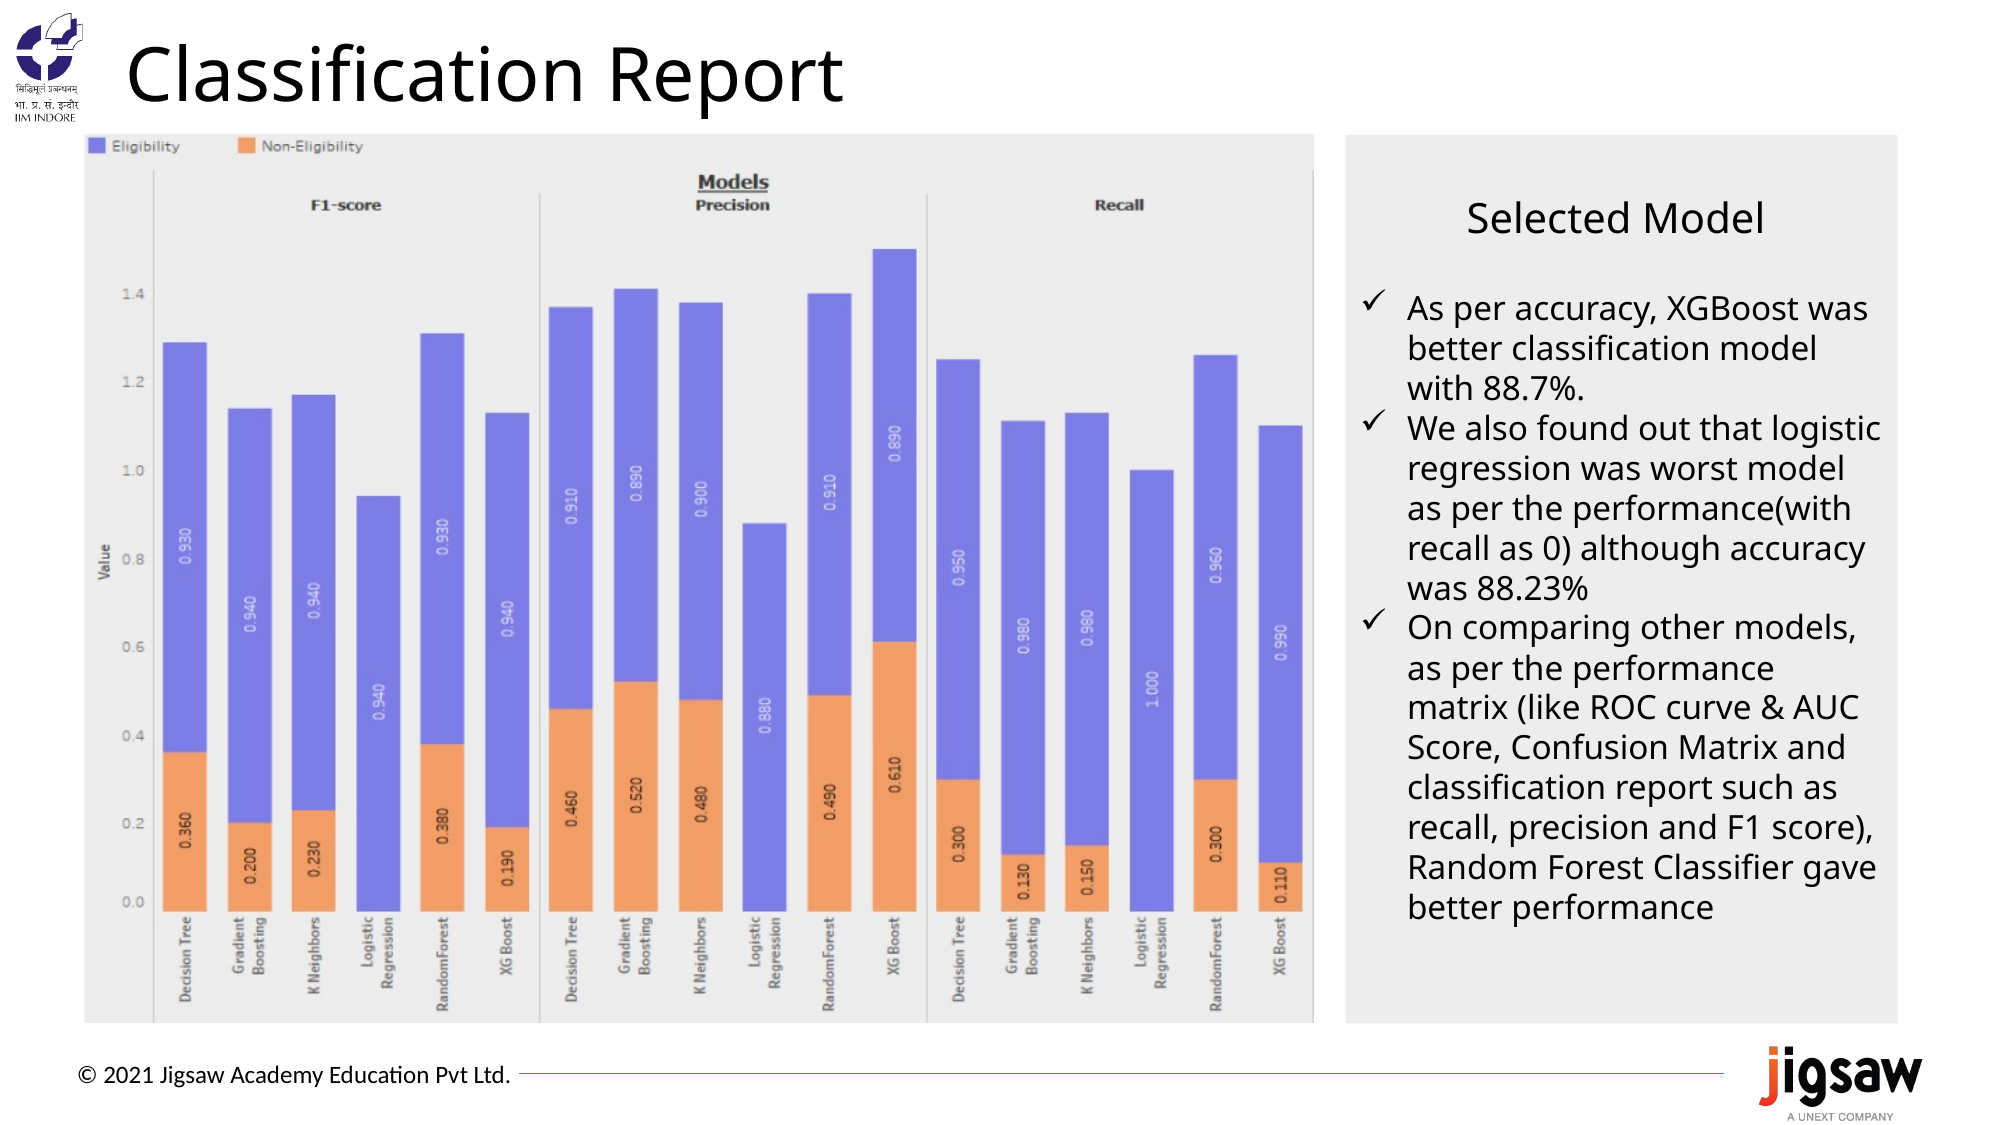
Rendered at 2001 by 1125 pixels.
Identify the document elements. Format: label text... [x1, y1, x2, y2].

text_box Classification Report [110, 40, 1845, 115]
picture [83, 134, 1315, 1024]
text_box Selected Model As per accuracy, XGBoost was better classification model with 88.7%. We also found out that logistic regression was worst model as per the performance(with recall as 0) although accuracy was 88.23% On comparing other models, as per the performance matrix (like ROC curve & AUC Score, Confusion Matrix and classification report such as recall, precision and F1 score), Random Forest Classifier gave better performance [1345, 134, 1898, 1024]
picture [1753, 1042, 1928, 1125]
picture [14, 12, 83, 122]
